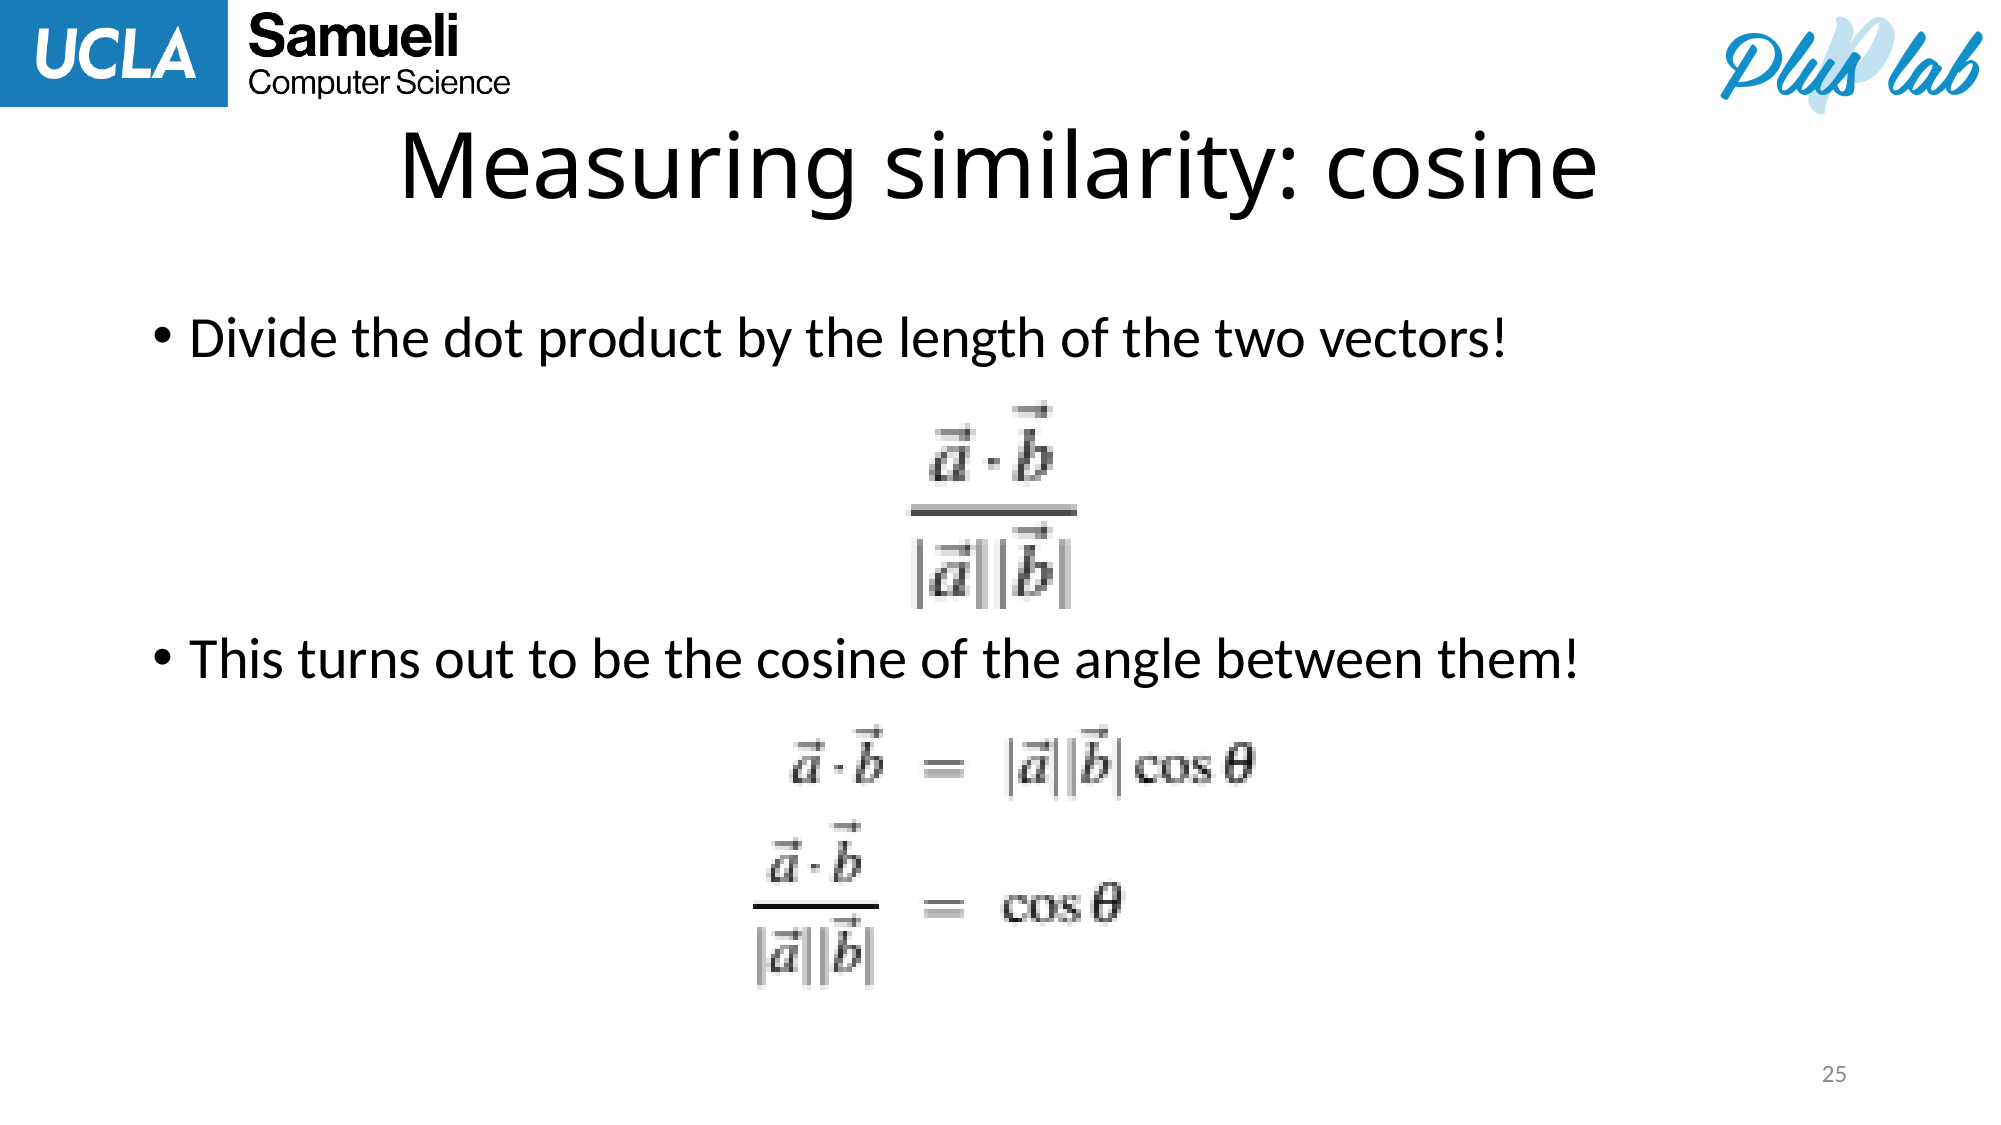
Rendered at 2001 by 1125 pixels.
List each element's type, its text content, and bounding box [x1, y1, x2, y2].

picture [722, 702, 1262, 990]
picture [0, 0, 510, 107]
list Divide the dot product by the length of the two vectors! This turns out to be the cosine of the angle between them! [137, 299, 1863, 1014]
picture [1703, 0, 2000, 132]
slide_number 25 [1412, 1042, 1863, 1103]
title Measuring similarity: cosine [137, 59, 1863, 278]
picture [899, 395, 1084, 609]
